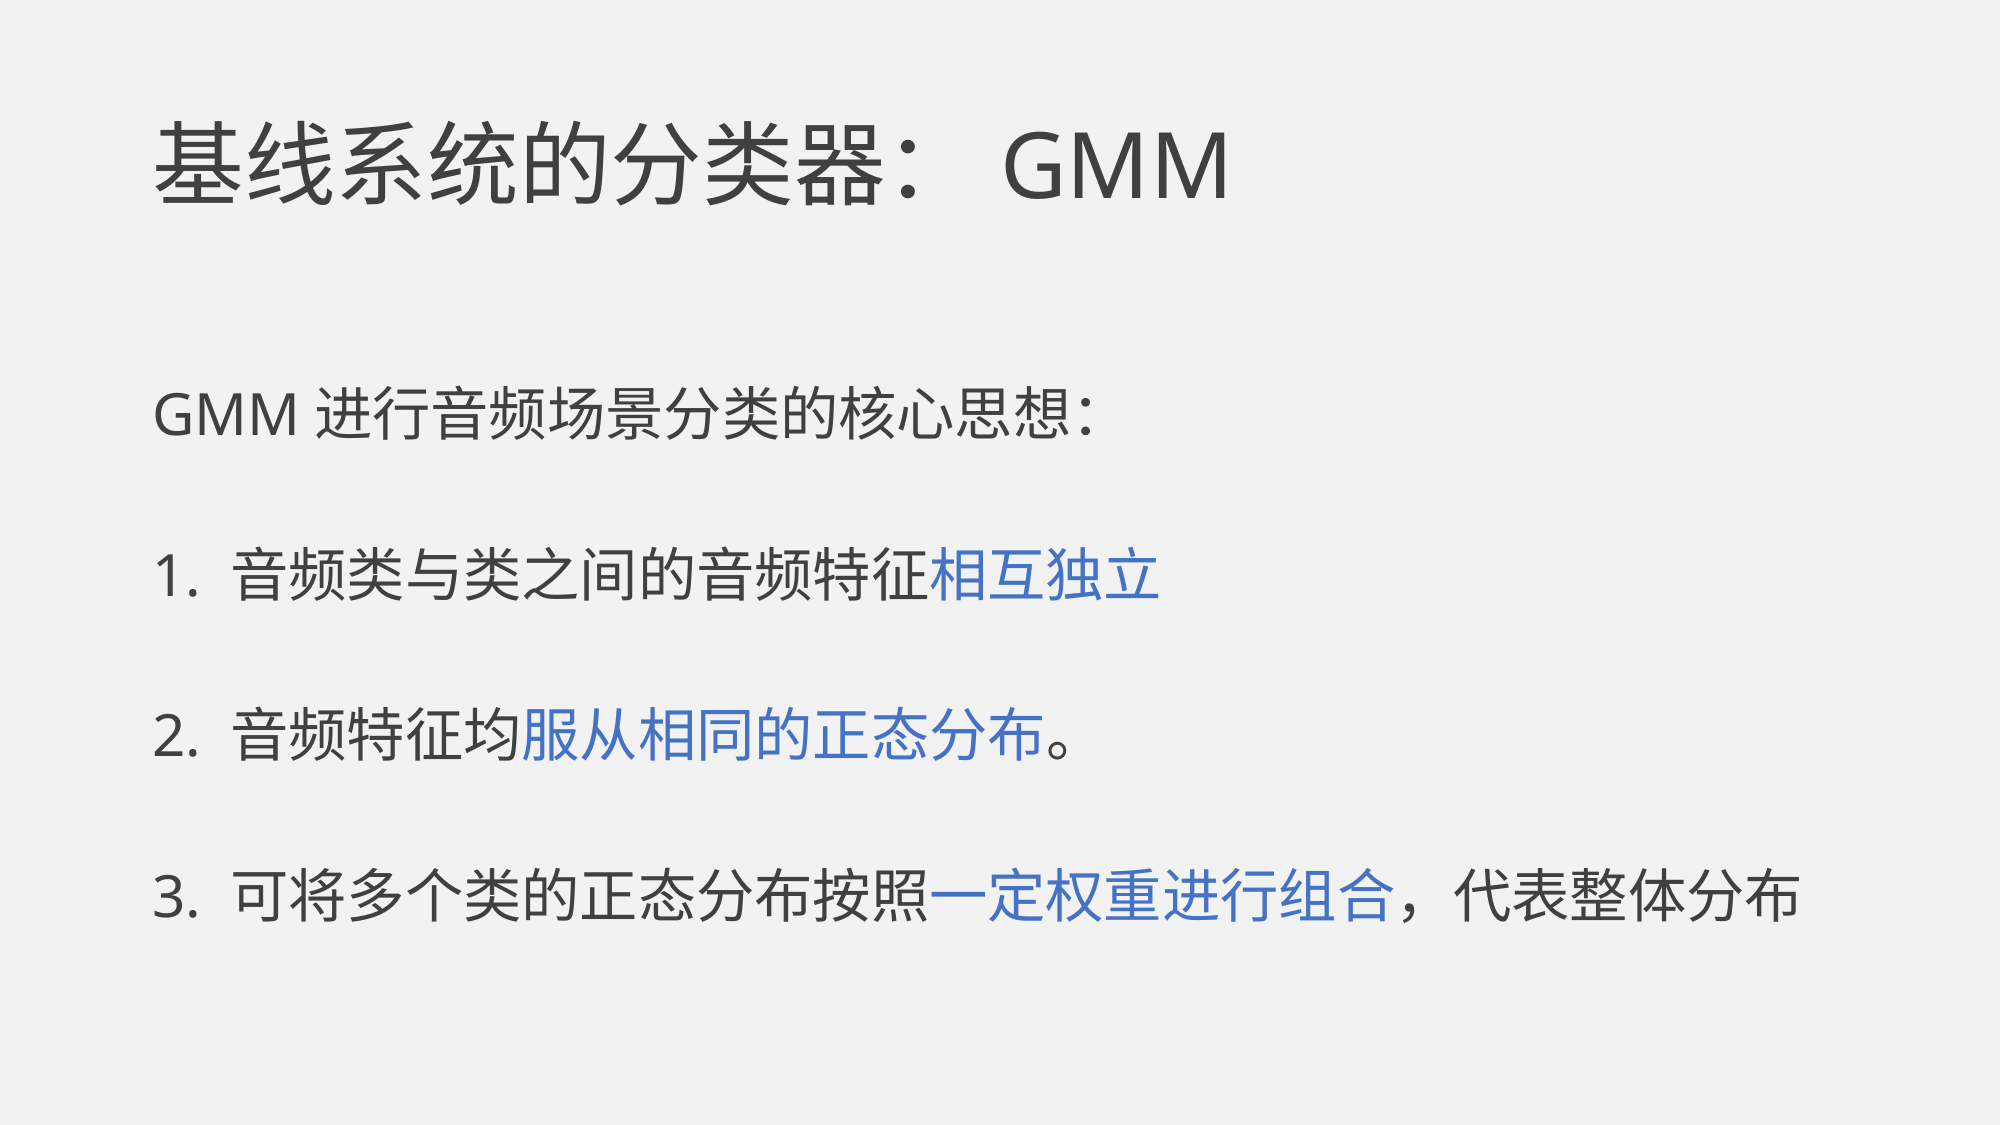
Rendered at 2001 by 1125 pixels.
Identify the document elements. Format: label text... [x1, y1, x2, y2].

title 基线系统的分类器：GMM [137, 59, 1863, 278]
list GMM进行音频场景分类的核心思想： 1. 音频类与类之间的音频特征相互独立 2. 音频特征均服从相同的正态分布。 3. 可将多个类的正态分布按照一定权重进行组合，代表整体分布 [137, 299, 1863, 1014]
